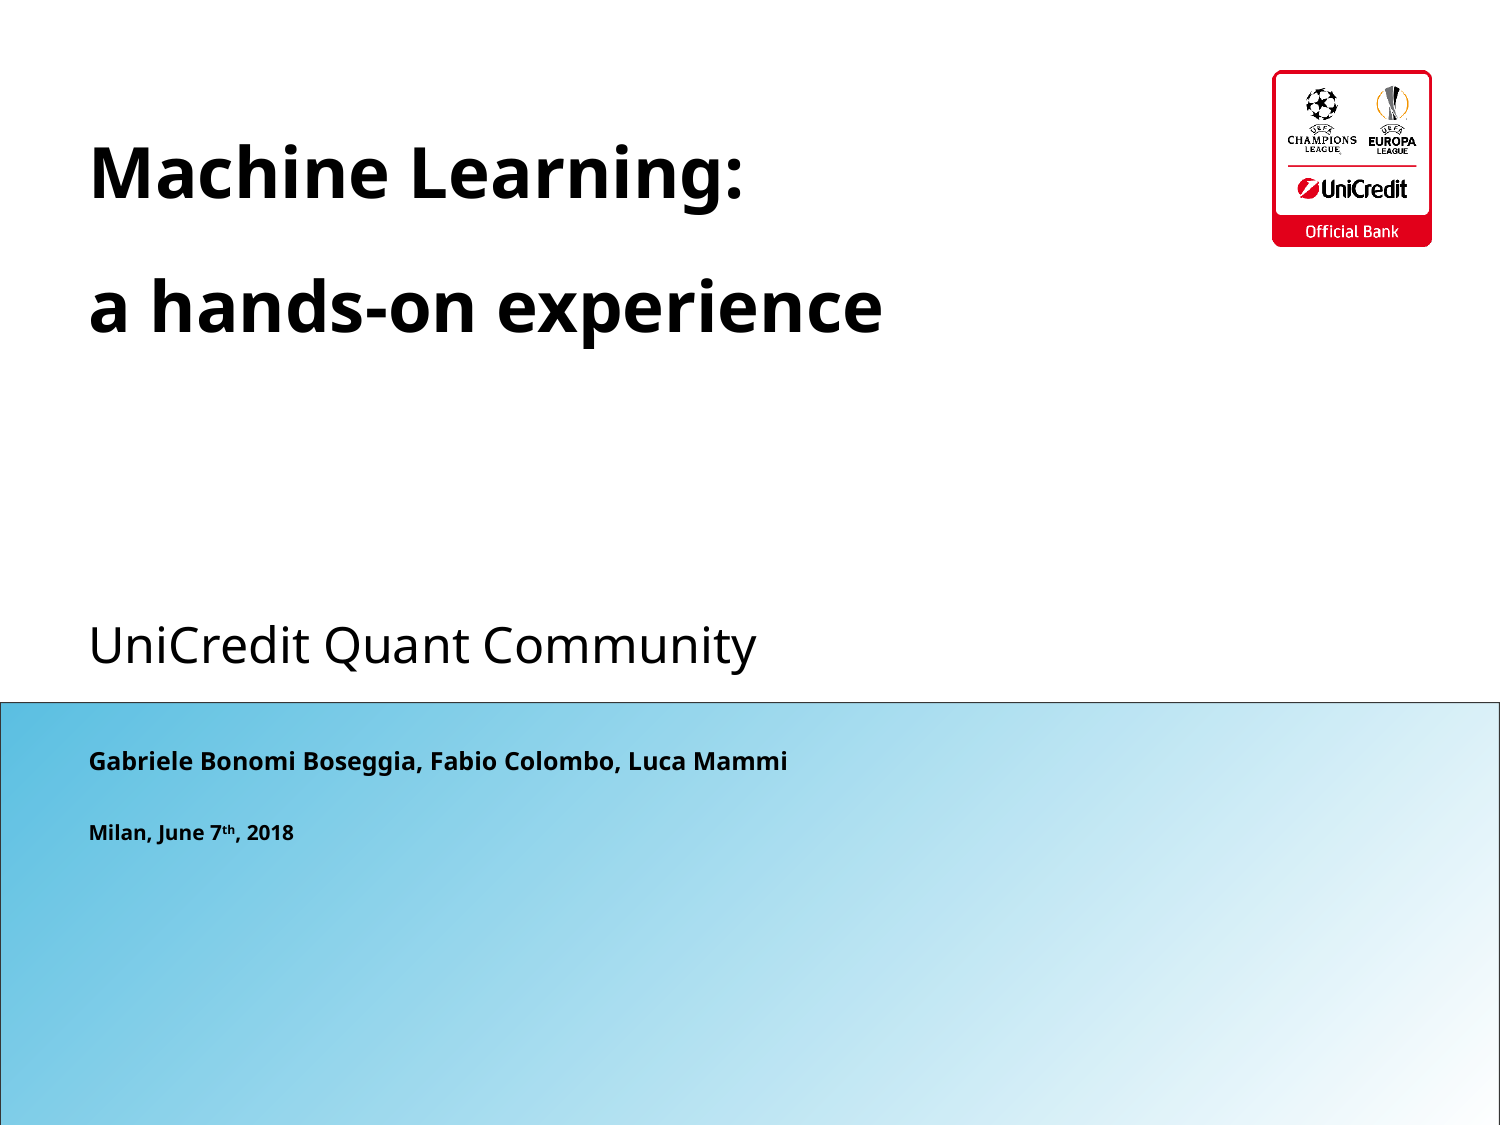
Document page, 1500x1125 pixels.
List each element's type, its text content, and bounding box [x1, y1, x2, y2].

list Gabriele Bonomi Boseggia, Fabio Colombo, Luca Mammi [88, 745, 916, 781]
picture [1272, 70, 1432, 247]
list UniCredit Quant Community [88, 537, 1431, 674]
title Machine Learning: a hands-on experience [88, 146, 1182, 512]
list Milan, June 7th, 2018 [88, 810, 916, 846]
